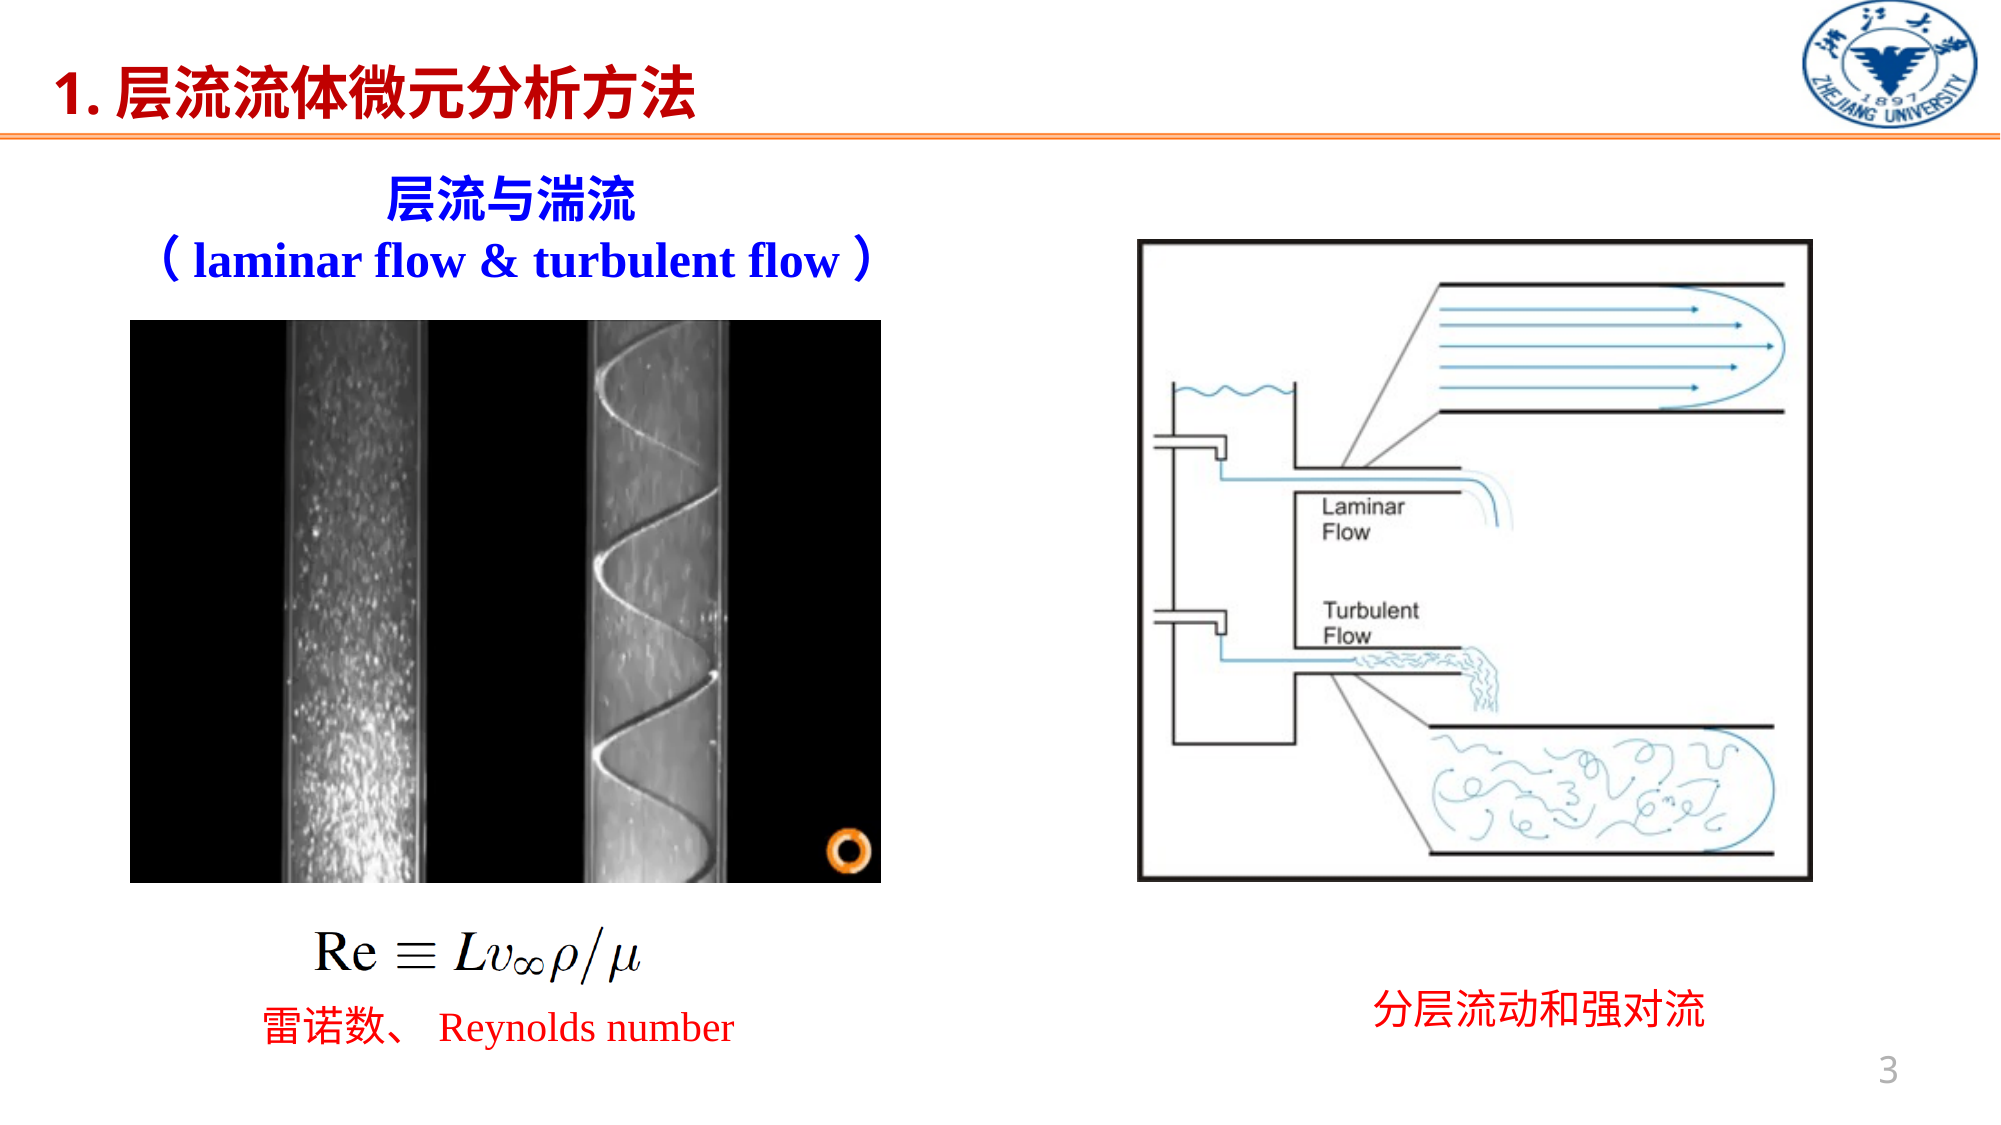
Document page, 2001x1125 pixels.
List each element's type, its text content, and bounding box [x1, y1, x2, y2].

text_box 层流与湍流 （laminar flow & turbulent flow） [116, 160, 918, 296]
text_box 分层流动和强对流 [1357, 975, 1722, 1040]
slide_number 3 [1440, 1046, 1900, 1092]
picture [0, 0, 2001, 1125]
text_box 1.层流流体微元分析方法 [37, 31, 1838, 134]
text_box 雷诺数、Reynolds number [246, 991, 750, 1057]
